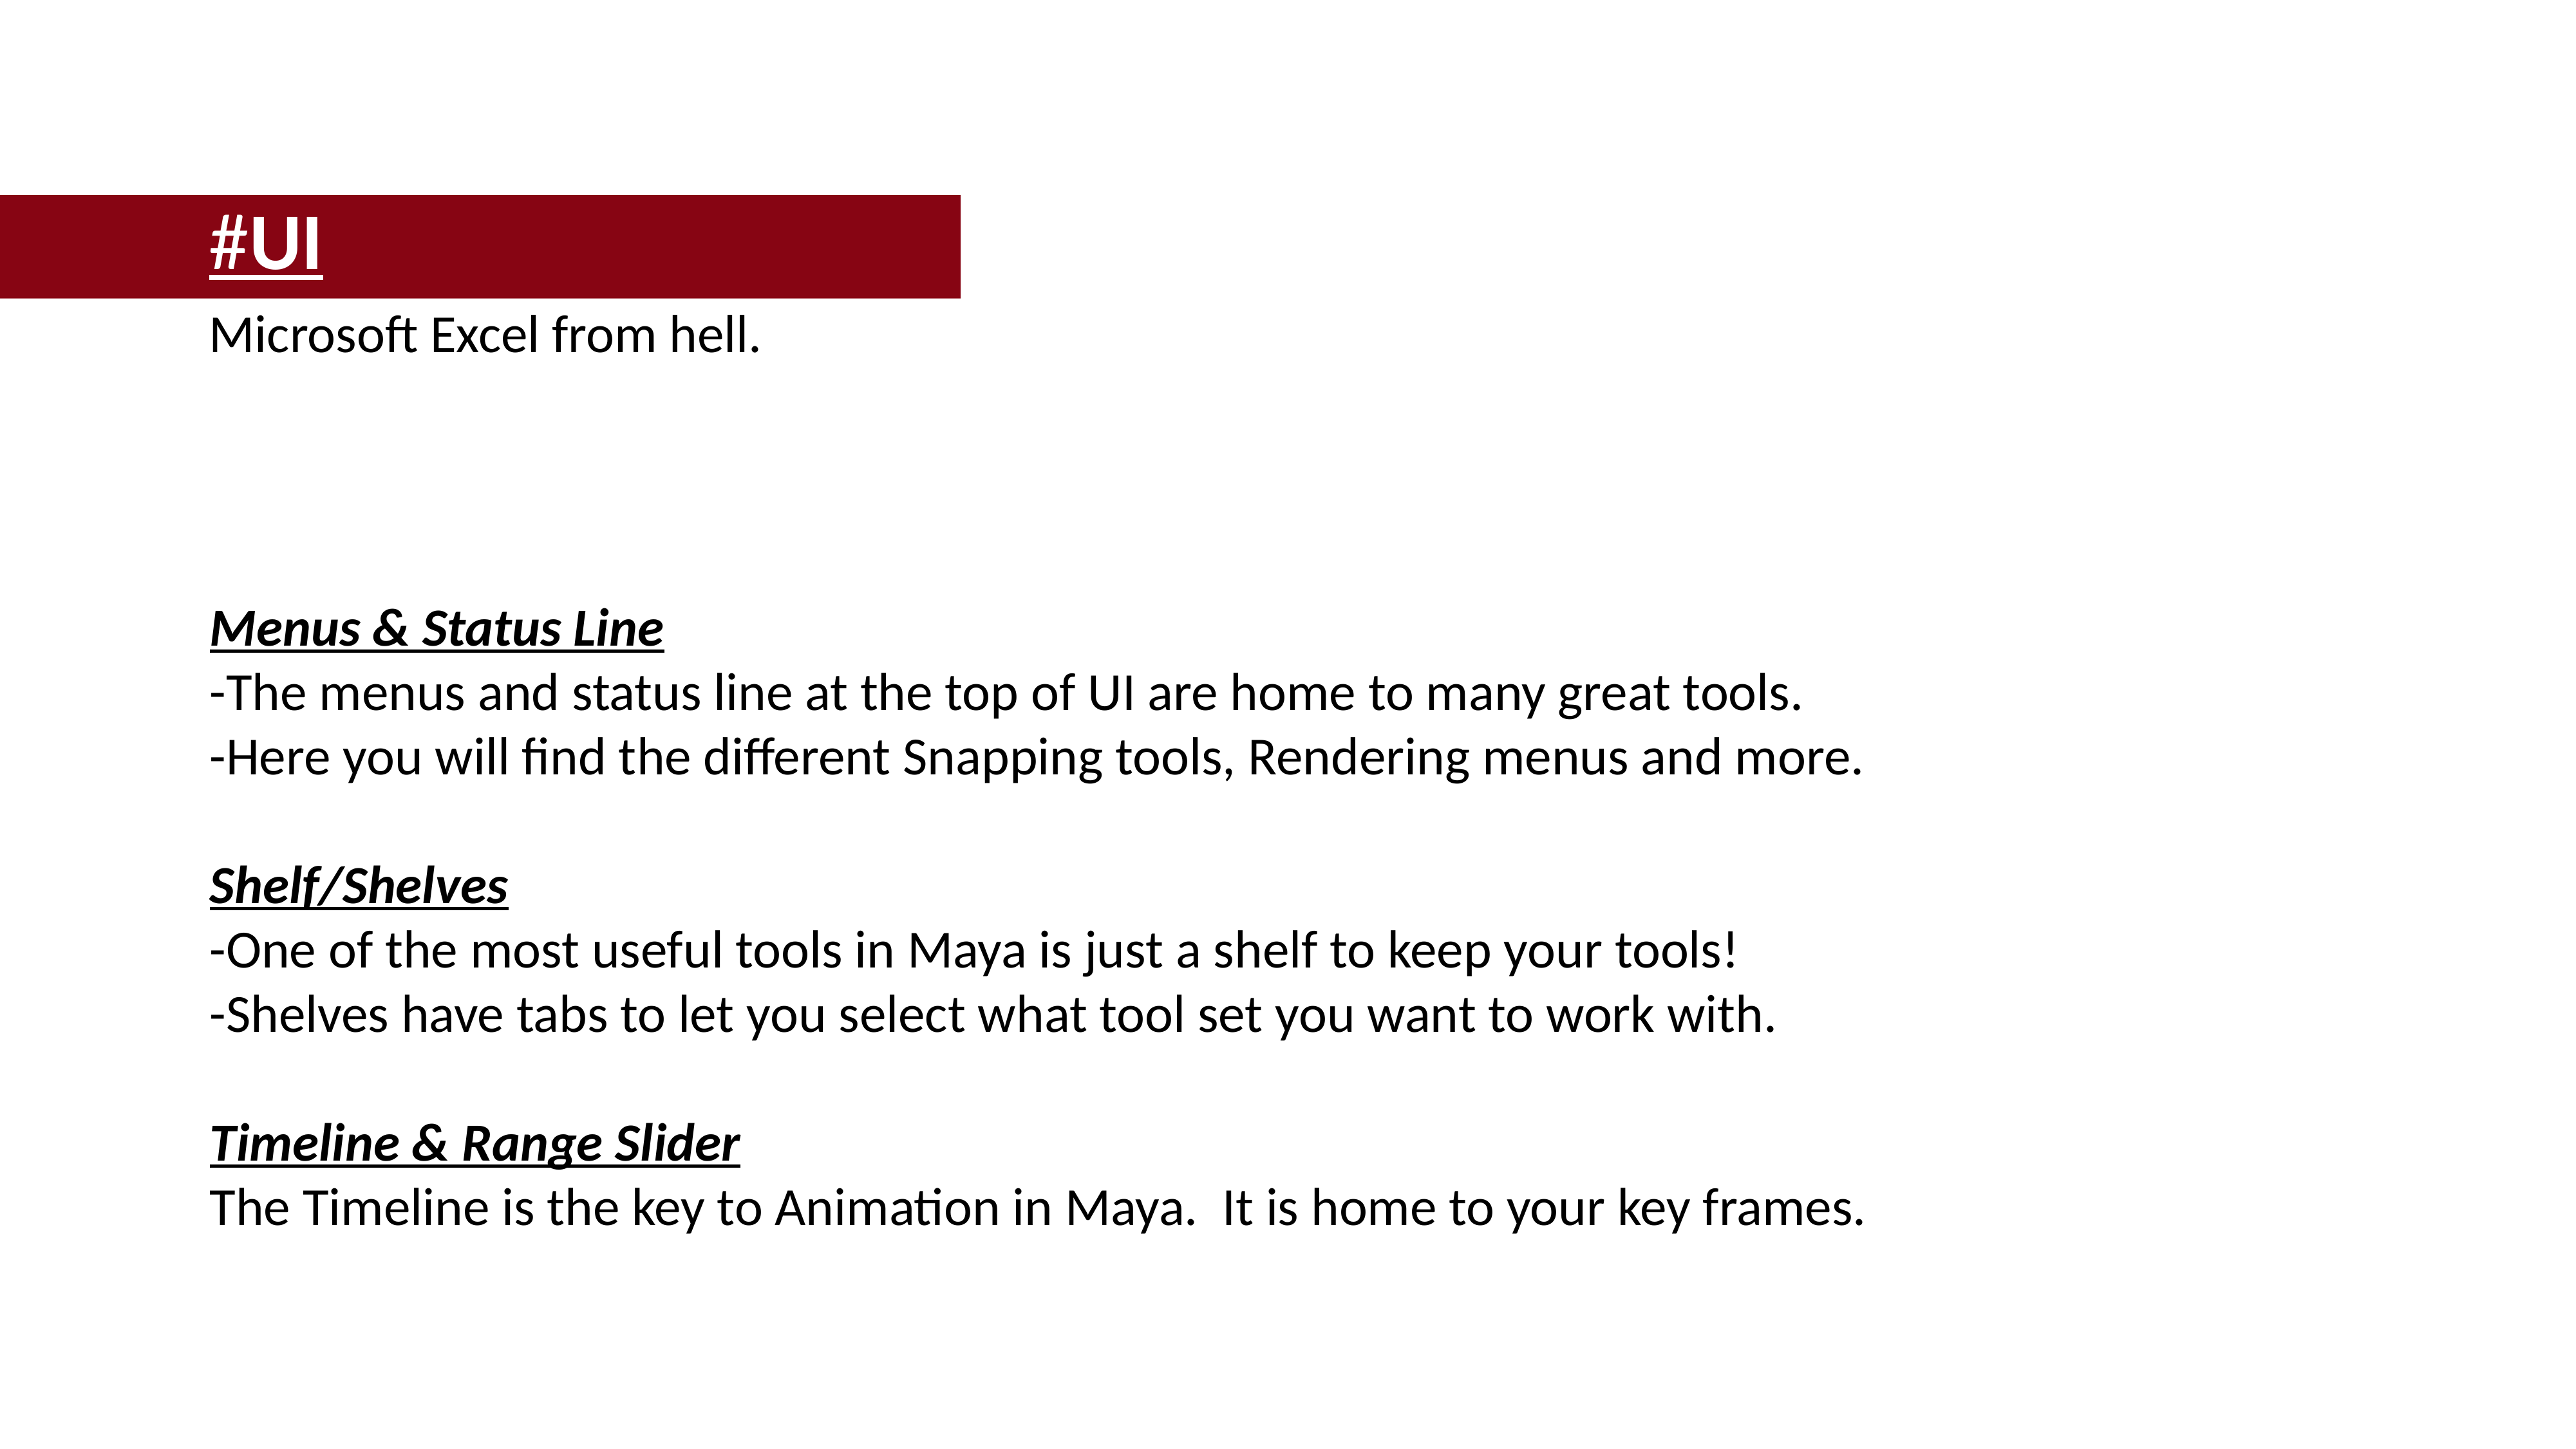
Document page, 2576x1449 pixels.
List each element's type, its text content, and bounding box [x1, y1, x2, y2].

text_box Menus & Status Line -The menus and status line at the top of UI are home to many great tools. -Here you will find the different Snapping tools, Rendering menus and more. Shelf/Shelves -One of the most useful tools in Maya is just a shelf to keep your tools! -Shelves have tabs to let you select what tool set you want to work with. Timeline & Range Slider The Timeline is the key to Animation in Maya. It is home to your key frames. [200, 587, 2384, 1248]
text_box [0, 195, 199, 299]
text_box #UI Microsoft Excel from hell. [199, 184, 961, 370]
